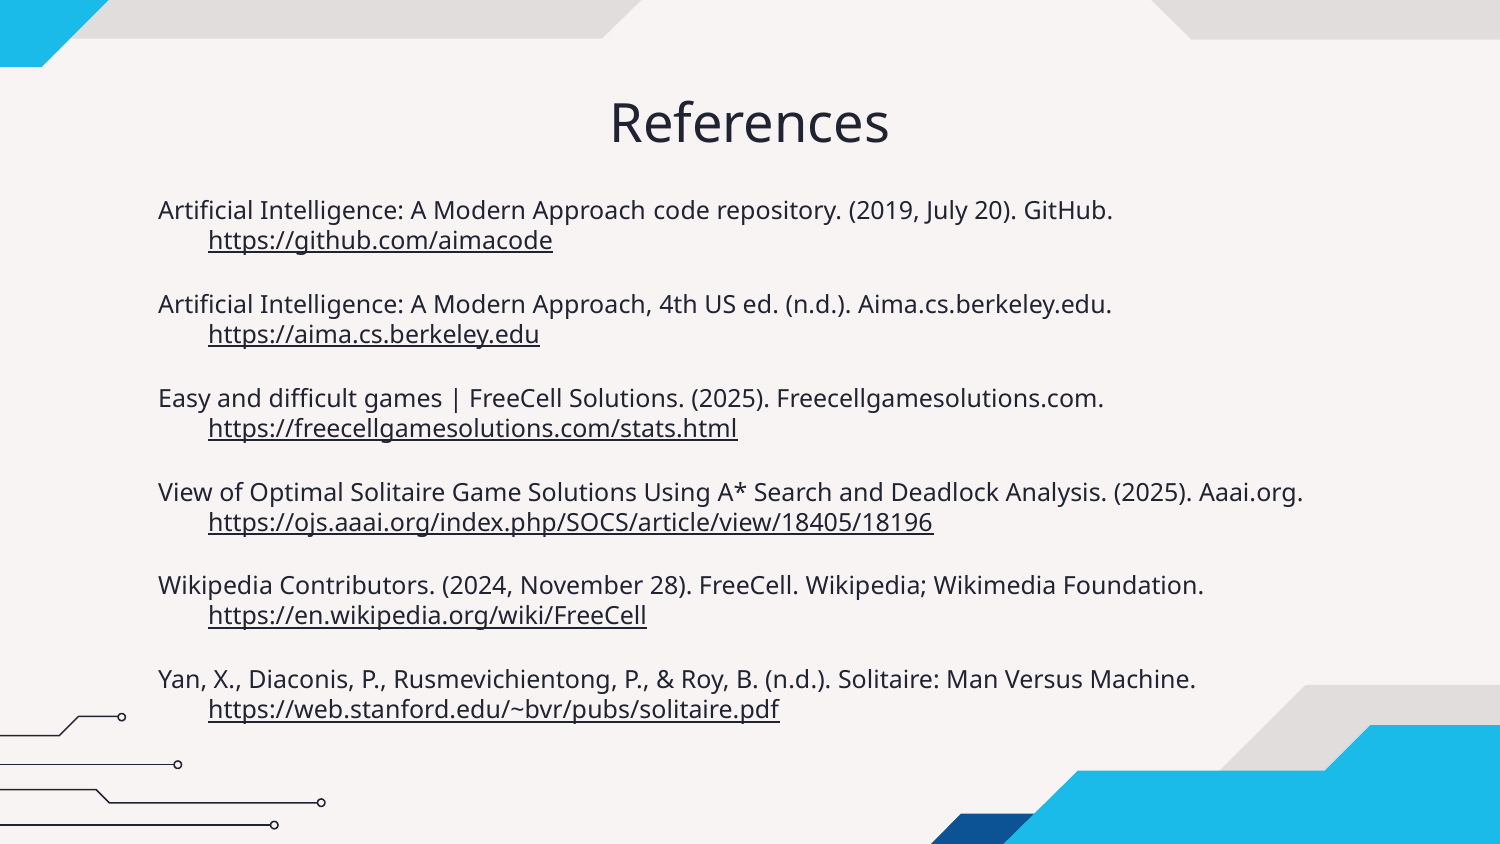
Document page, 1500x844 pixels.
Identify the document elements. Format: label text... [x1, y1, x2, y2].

text_box Artificial Intelligence: A Modern Approach code repository. (2019, July 20). GitHub. https://github.com/aimacode Artificial Intelligence: A Modern Approach, 4th US ed. (n.d.). Aima.cs.berkeley.edu. https://aima.cs.berkeley.edu Easy and difficult games | FreeCell Solutions. (2025). Freecellgamesolutions.com. https://freecellgamesolutions.com/stats.html View of Optimal Solitaire Game Solutions Using A* Search and Deadlock Analysis. (2025). Aaai.org. https://ojs.aaai.org/index.php/SOCS/article/view/18405/18196 Wikipedia Contributors. (2024, November 28). FreeCell. Wikipedia; Wikimedia Foundation. https://en.wikipedia.org/wiki/FreeCell Yan, X., Diaconis, P., Rusmevichientong, P., & Roy, B. (n.d.). Solitaire: Man Versus Machine. https://web.stanford.edu/~bvr/pubs/solitaire.pdf [118, 179, 1382, 700]
title References [118, 72, 1382, 167]
